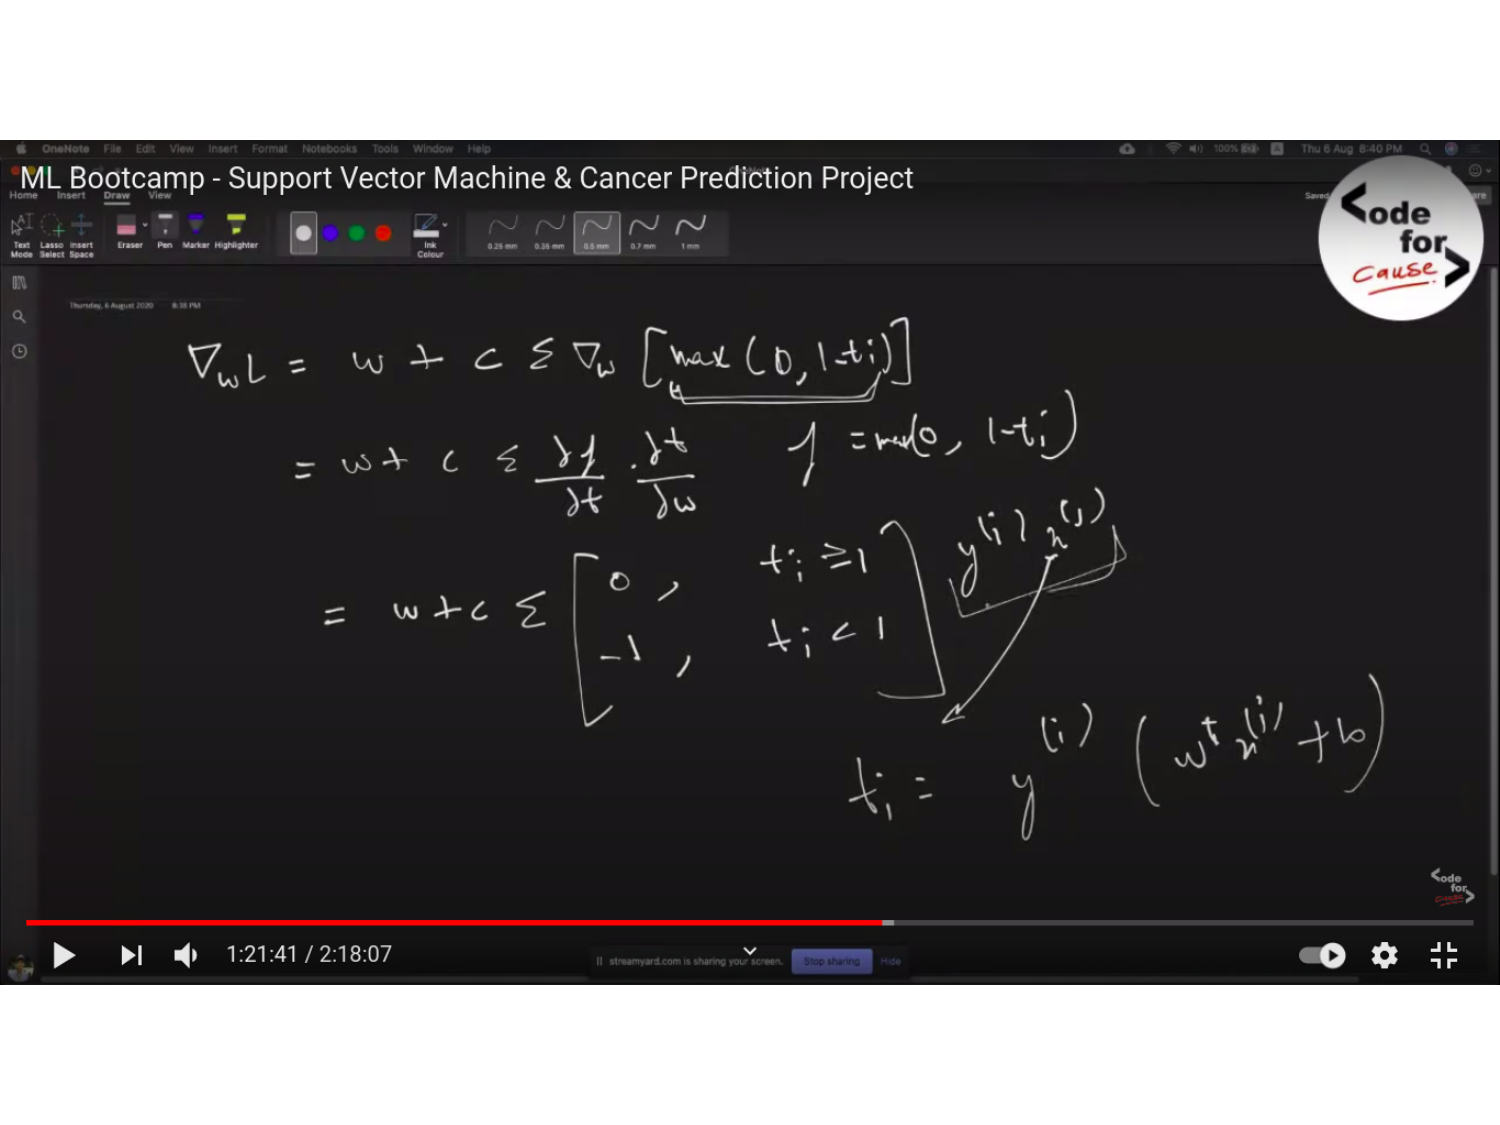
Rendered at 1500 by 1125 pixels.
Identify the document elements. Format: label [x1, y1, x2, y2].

picture [0, 140, 1500, 985]
